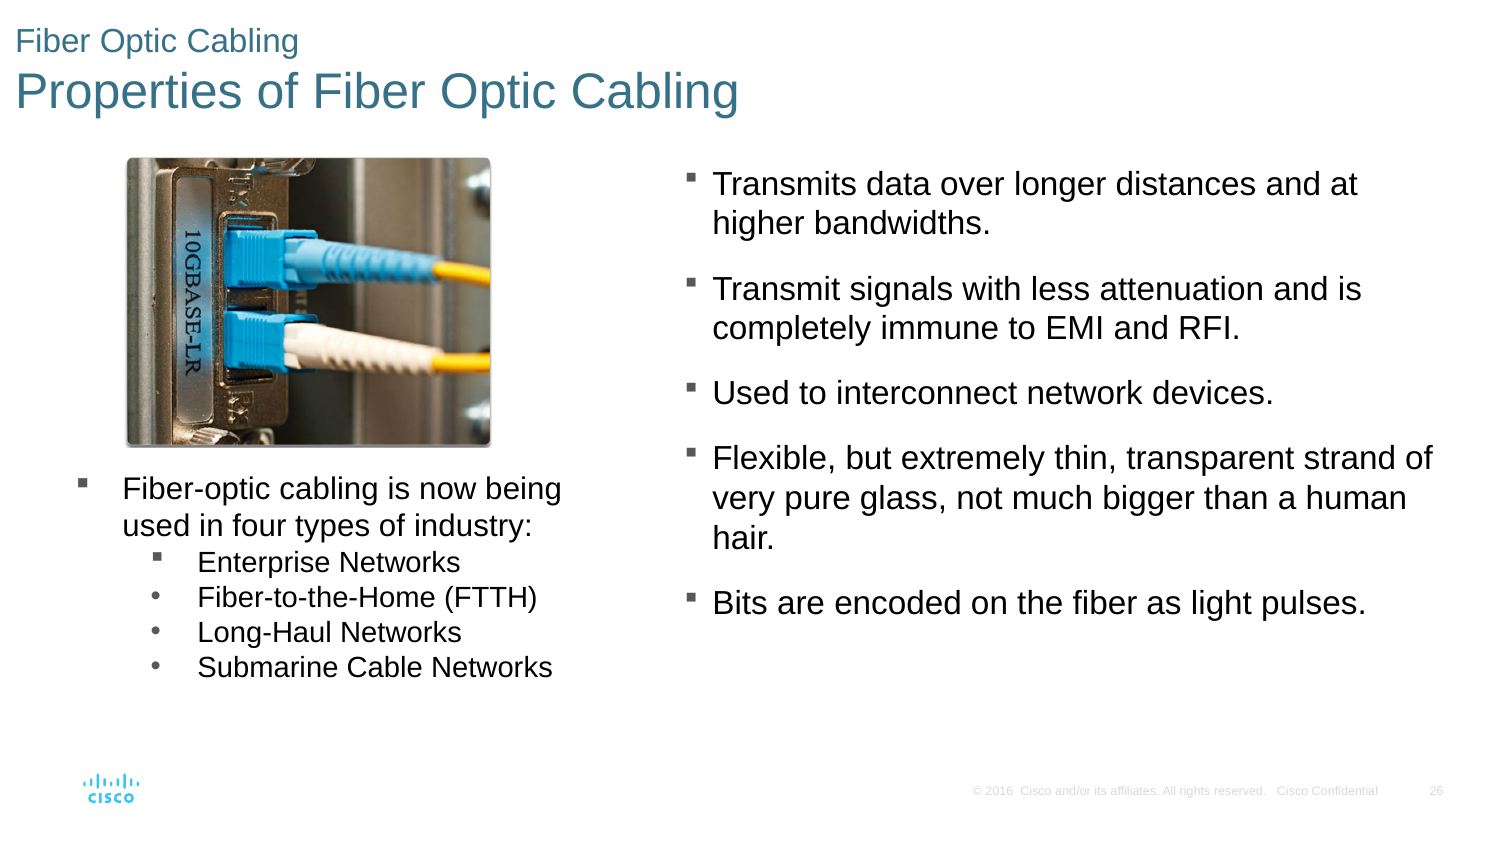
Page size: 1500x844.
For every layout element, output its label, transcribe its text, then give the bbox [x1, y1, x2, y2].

title Fiber Optic Cabling Properties of Fiber Optic Cabling [0, 6, 1500, 131]
picture [124, 155, 492, 449]
text_box Fiber-optic cabling is now being used in four types of industry: Enterprise Networks Fiber-to-the-Home (FTTH) Long-Haul Networks Submarine Cable Networks [60, 460, 613, 691]
list Transmits data over longer distances and at higher bandwidths. Transmit signals with less attenuation and is completely immune to EMI and RFI. Used to interconnect network devices. Flexible, but extremely thin, transparent strand of very pure glass, not much bigger than a human hair. Bits are encoded on the fiber as light pulses. [669, 154, 1457, 718]
